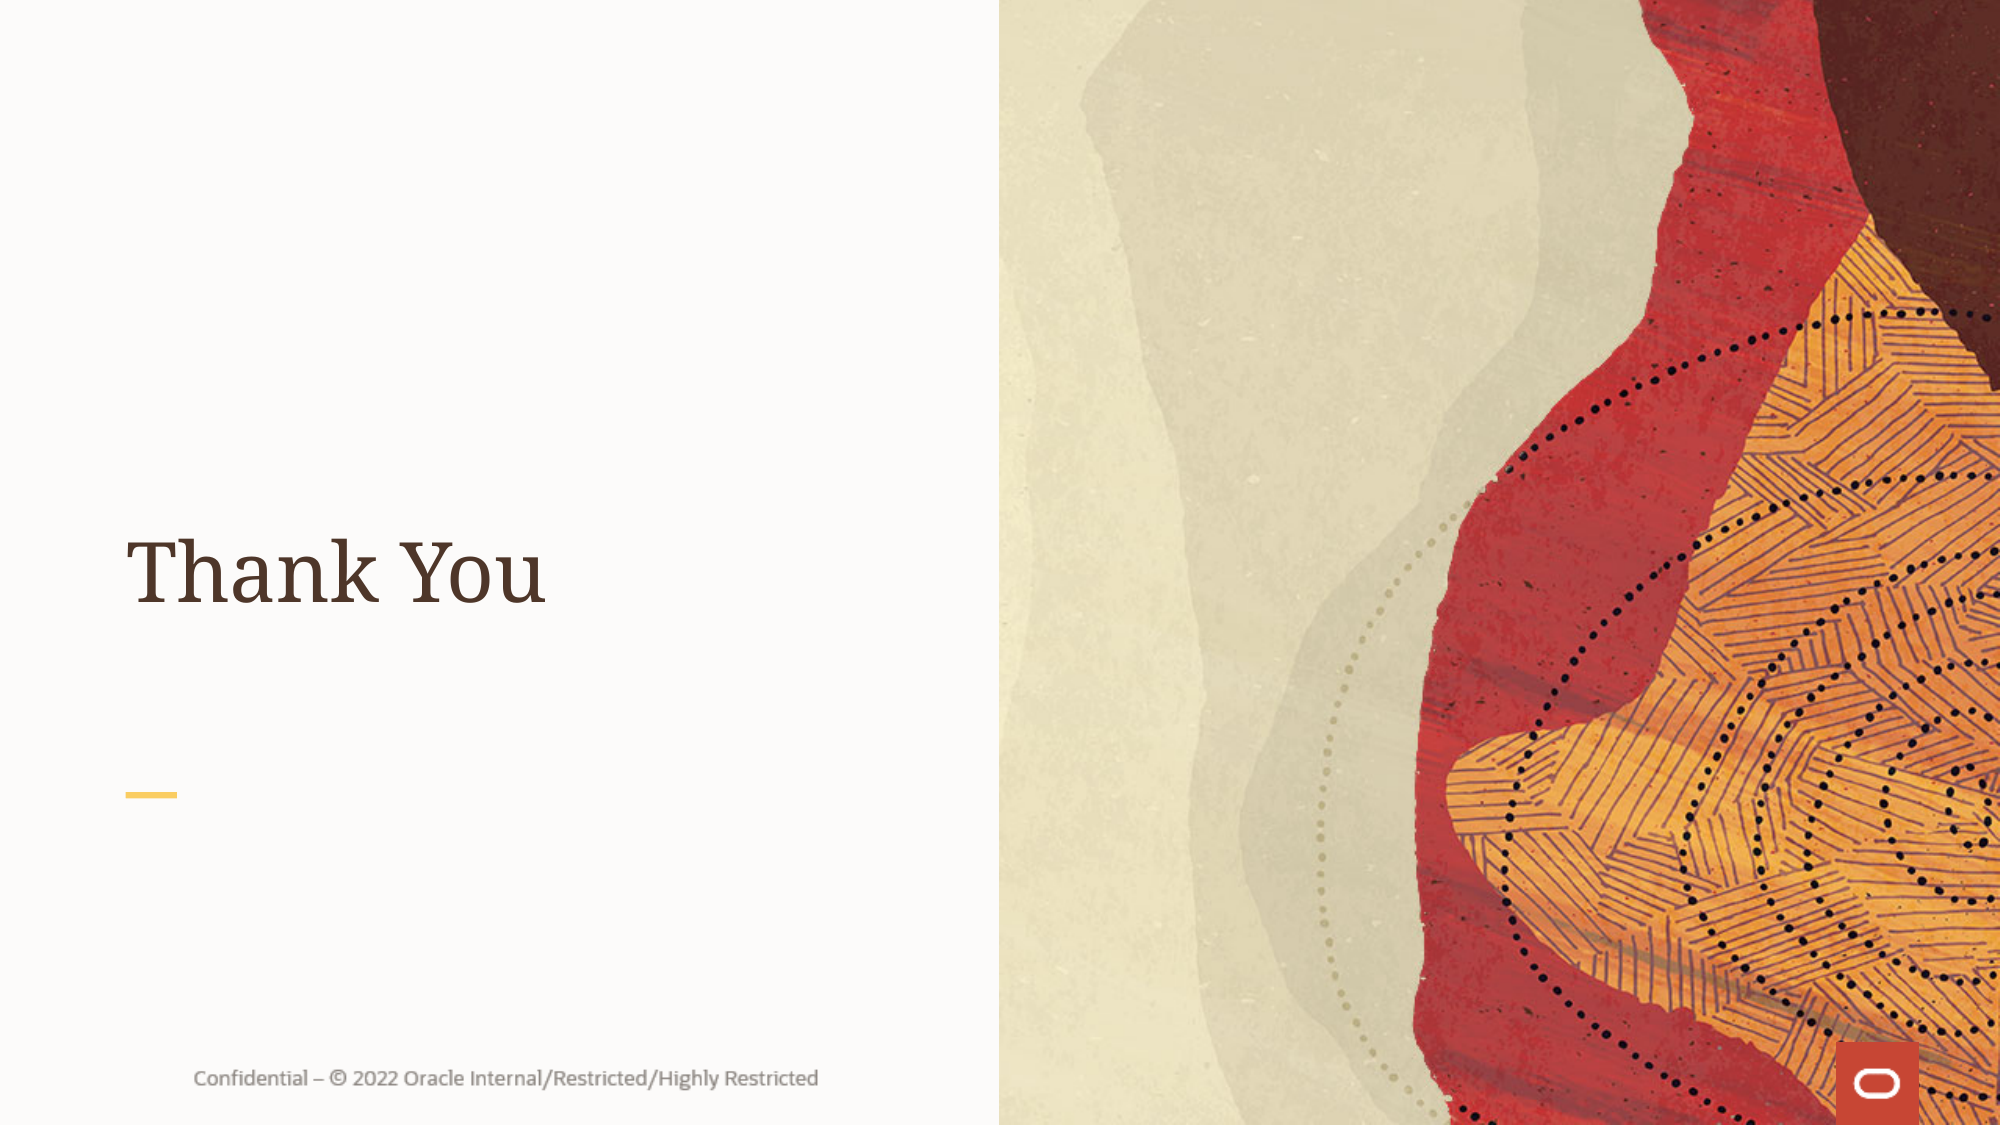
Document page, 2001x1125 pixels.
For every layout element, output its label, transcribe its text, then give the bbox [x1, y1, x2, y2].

picture [999, 0, 2000, 1125]
list Thank You [126, 384, 825, 753]
text_box Confidential – © 2019 Oracle Internal/Restricted/Highly Restricted [173, 1050, 849, 1111]
picture [179, 1051, 849, 1111]
